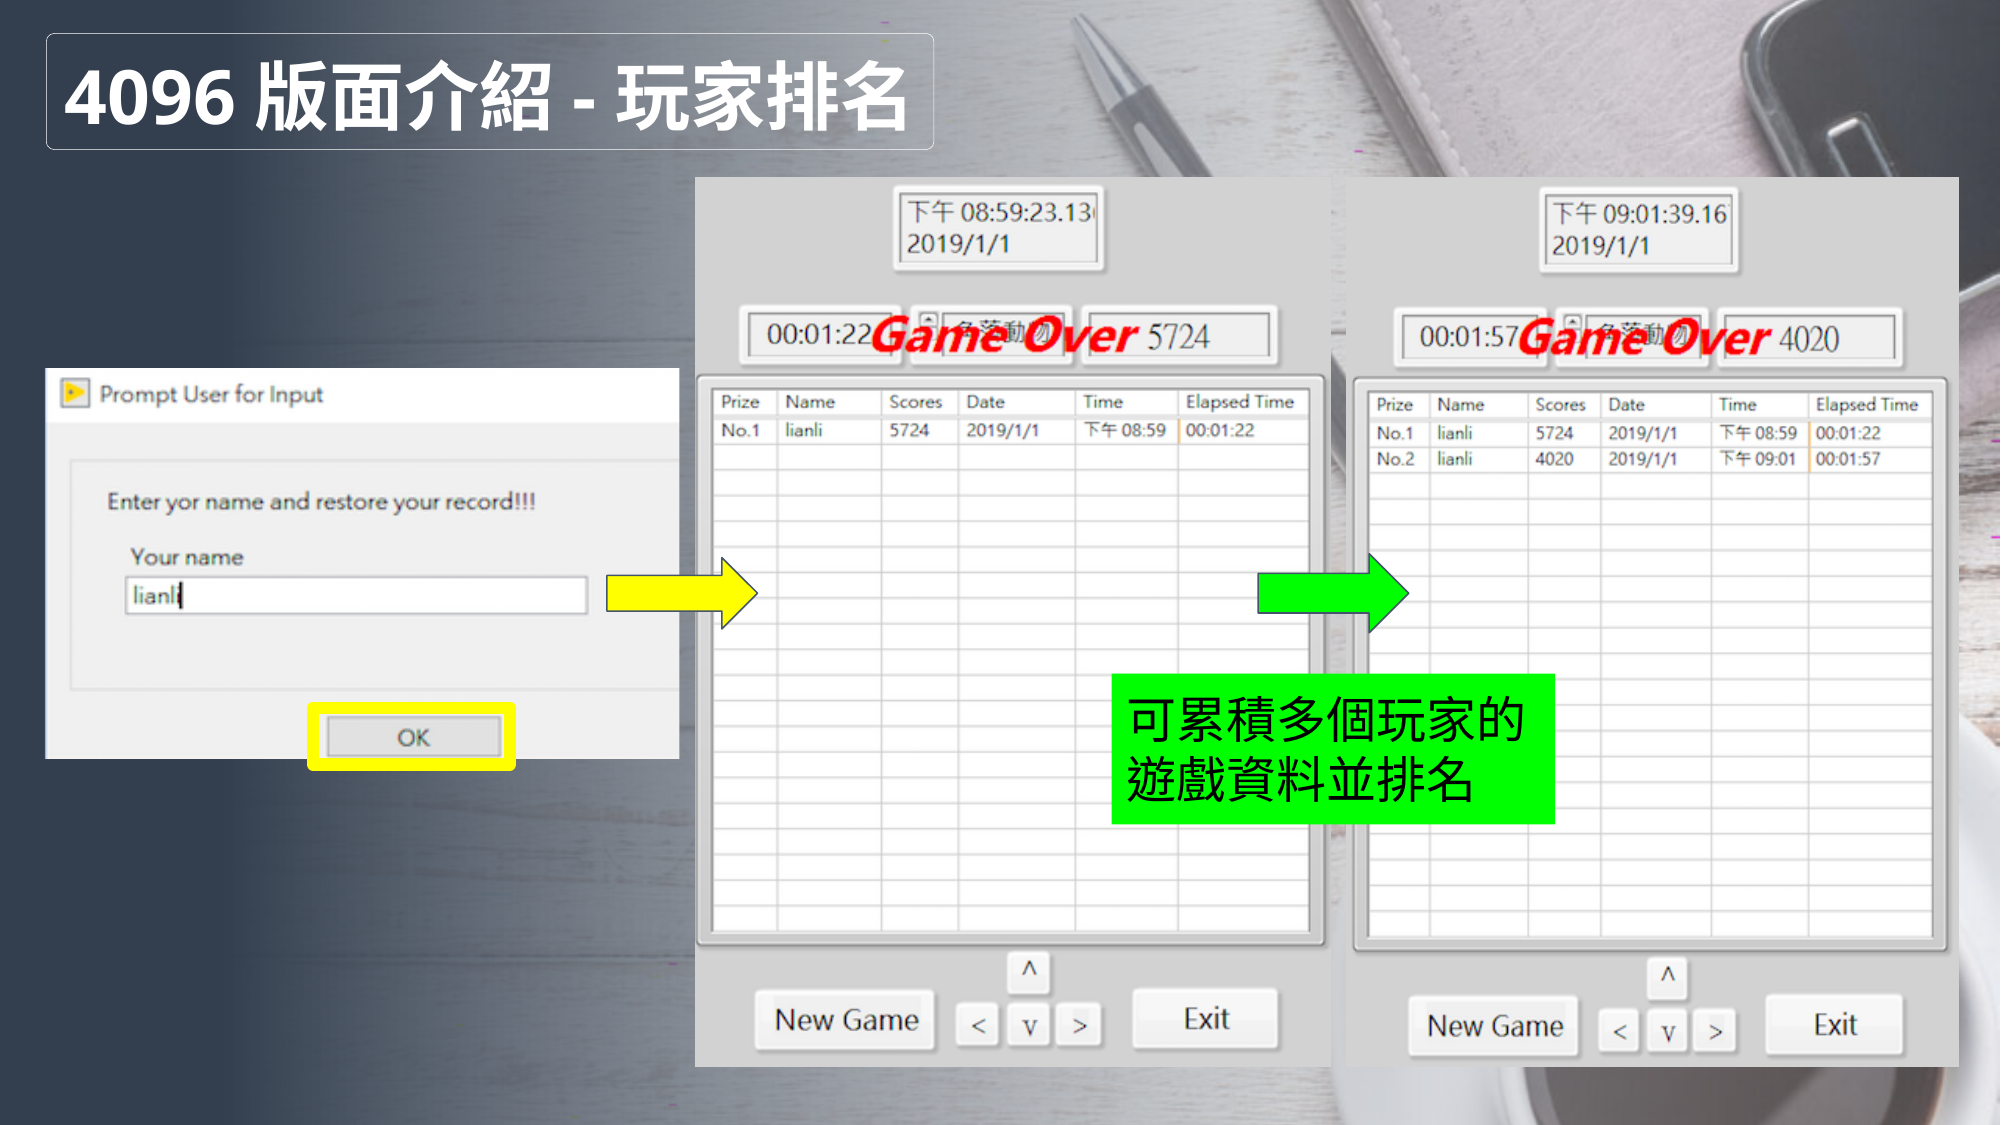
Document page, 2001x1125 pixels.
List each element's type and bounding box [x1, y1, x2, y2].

text_box [0, 33, 1022, 150]
picture [1, 0, 2000, 1125]
